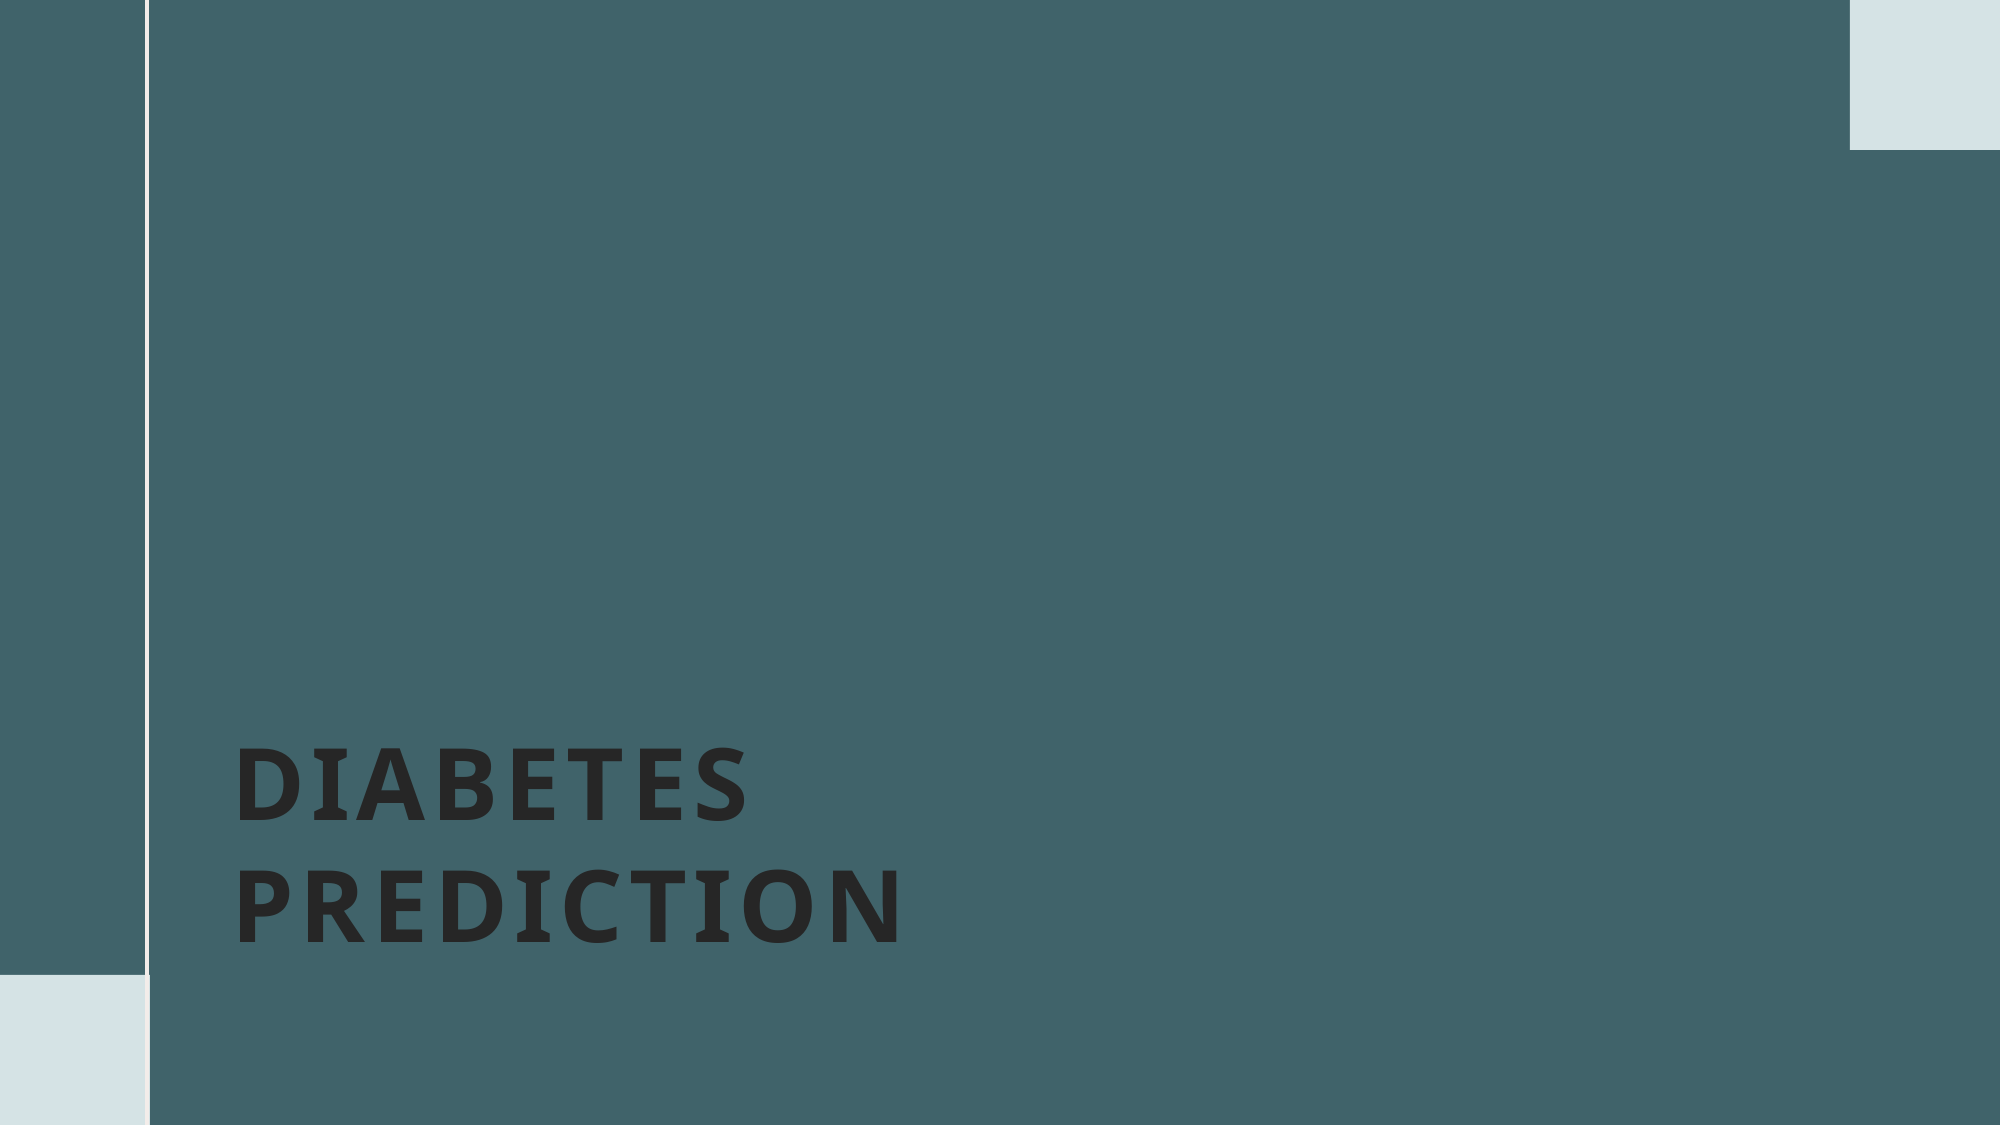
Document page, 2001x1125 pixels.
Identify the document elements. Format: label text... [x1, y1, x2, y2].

title DIABETES PREDICTION [216, 113, 1067, 975]
